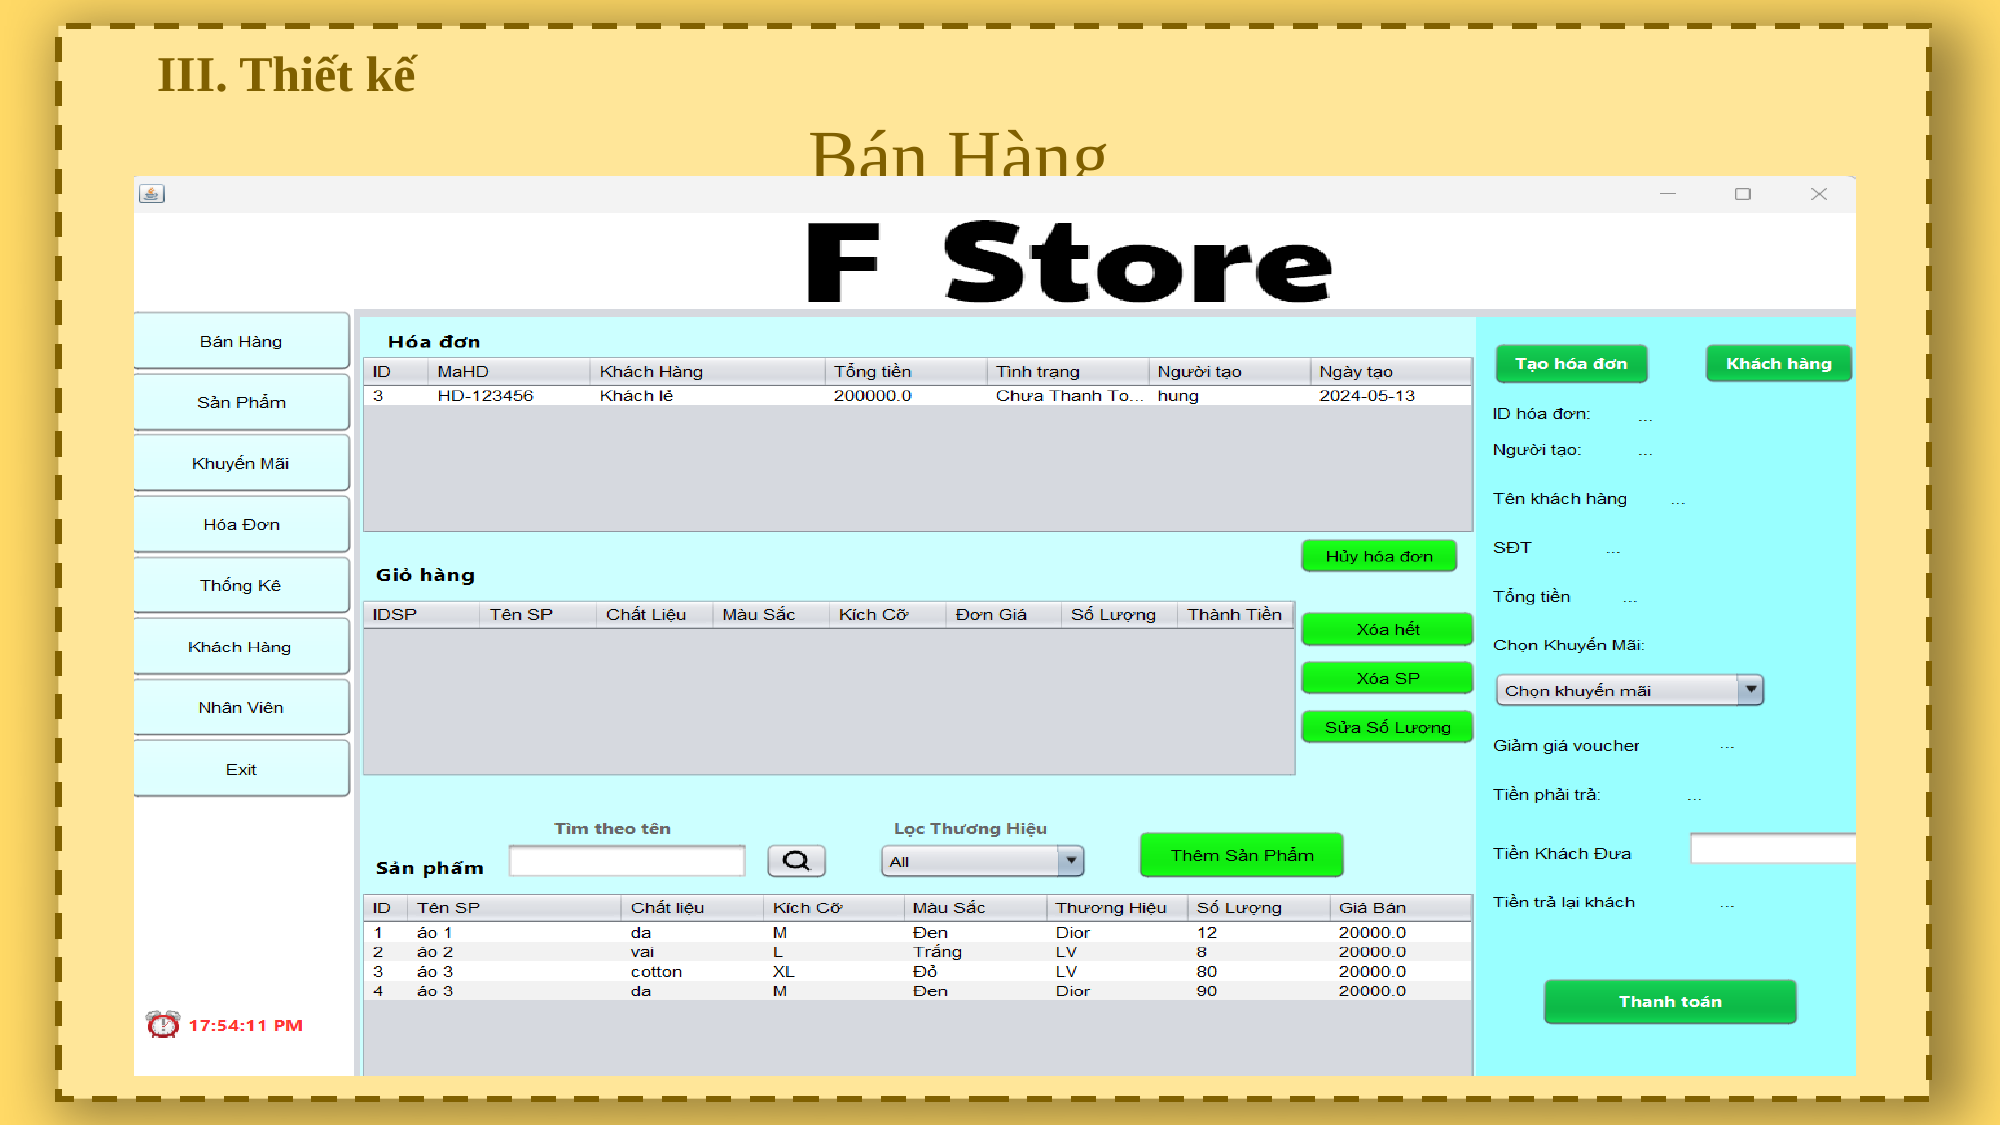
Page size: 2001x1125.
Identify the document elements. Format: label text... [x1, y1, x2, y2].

text_box [0, 0, 2000, 1125]
text_box III. Thiết kế [0, 22, 729, 109]
picture [134, 176, 1856, 1076]
text_box Bán Hàng [715, 82, 1203, 176]
